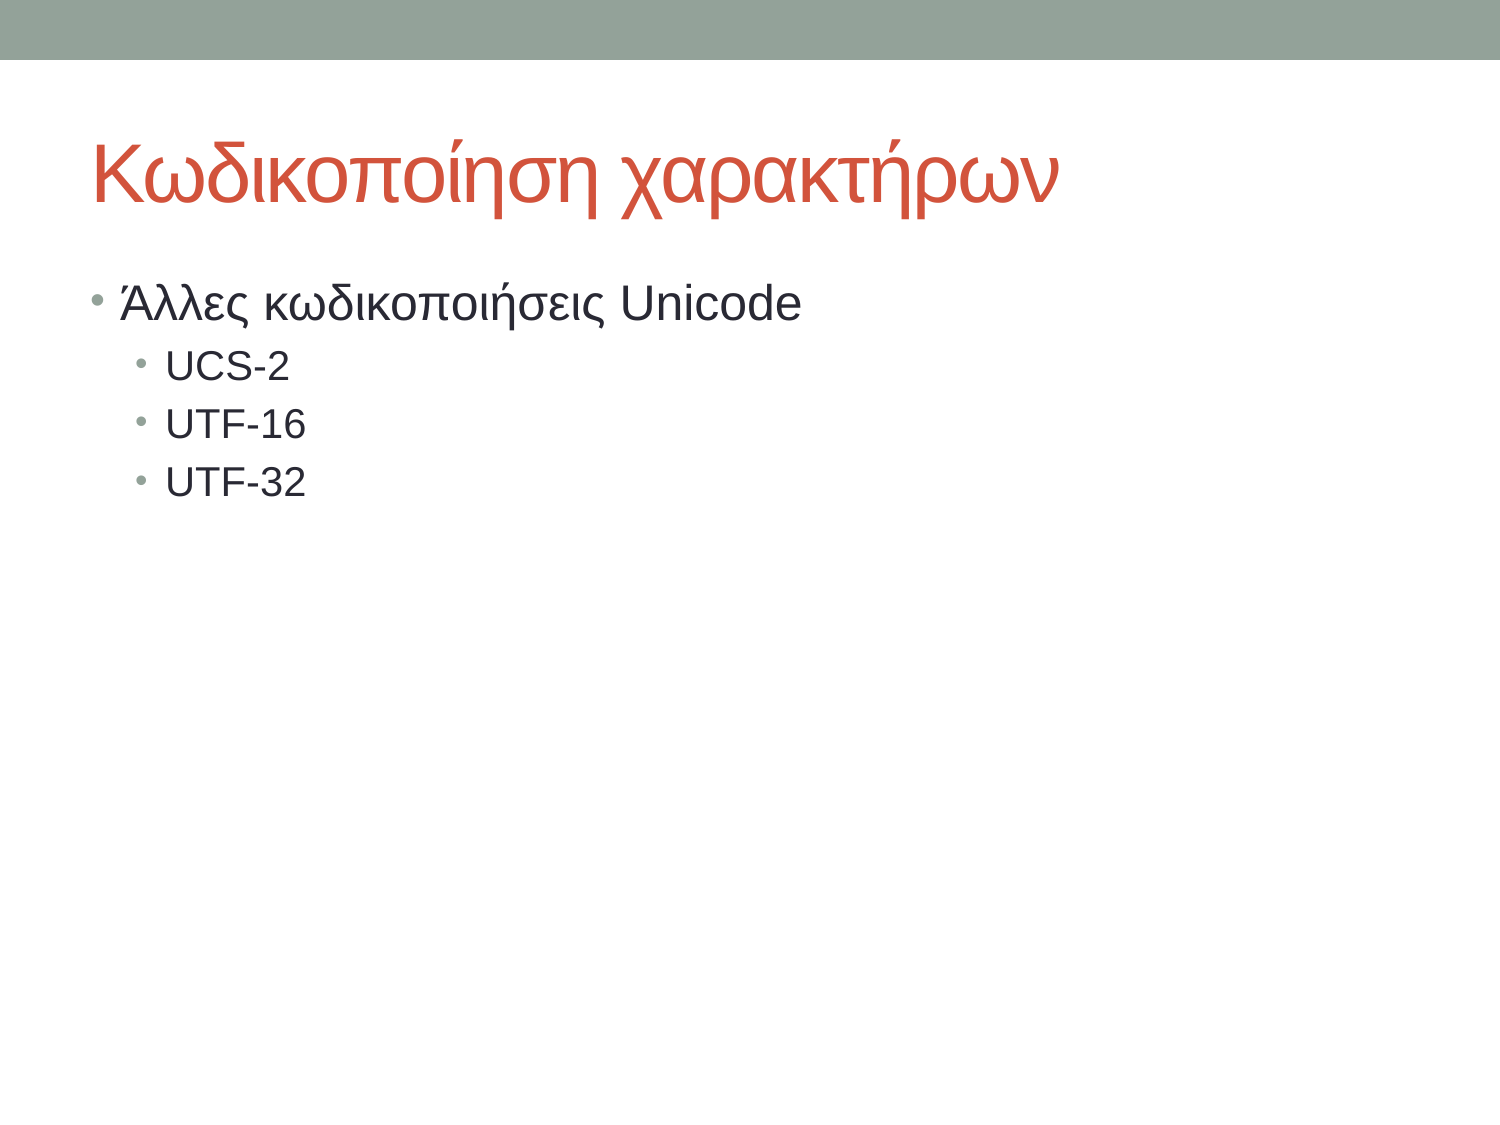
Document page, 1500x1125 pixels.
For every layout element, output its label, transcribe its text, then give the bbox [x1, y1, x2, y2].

list Άλλες κωδικοποιήσεις Unicode UCS-2 UTF-16 UTF-32 [75, 262, 1425, 1063]
title Κωδικοποίηση χαρακτήρων [75, 87, 1425, 250]
